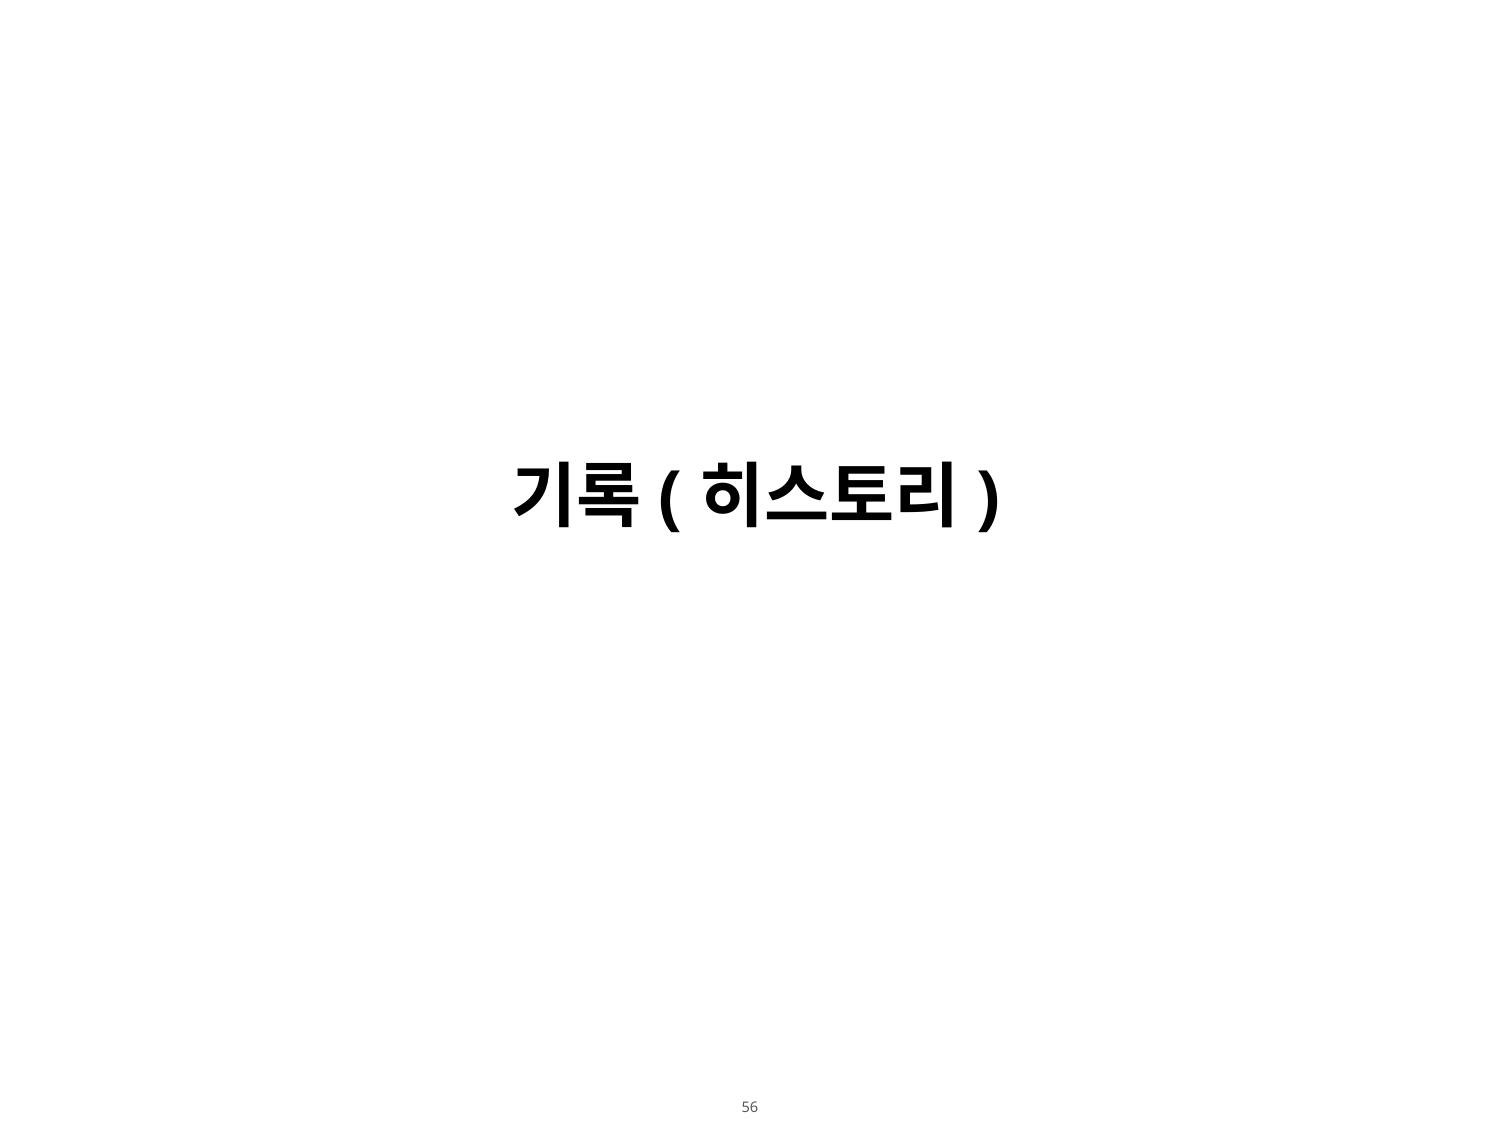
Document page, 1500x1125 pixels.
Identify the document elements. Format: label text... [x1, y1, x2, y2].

text_box 기록(히스토리) [466, 444, 1046, 542]
